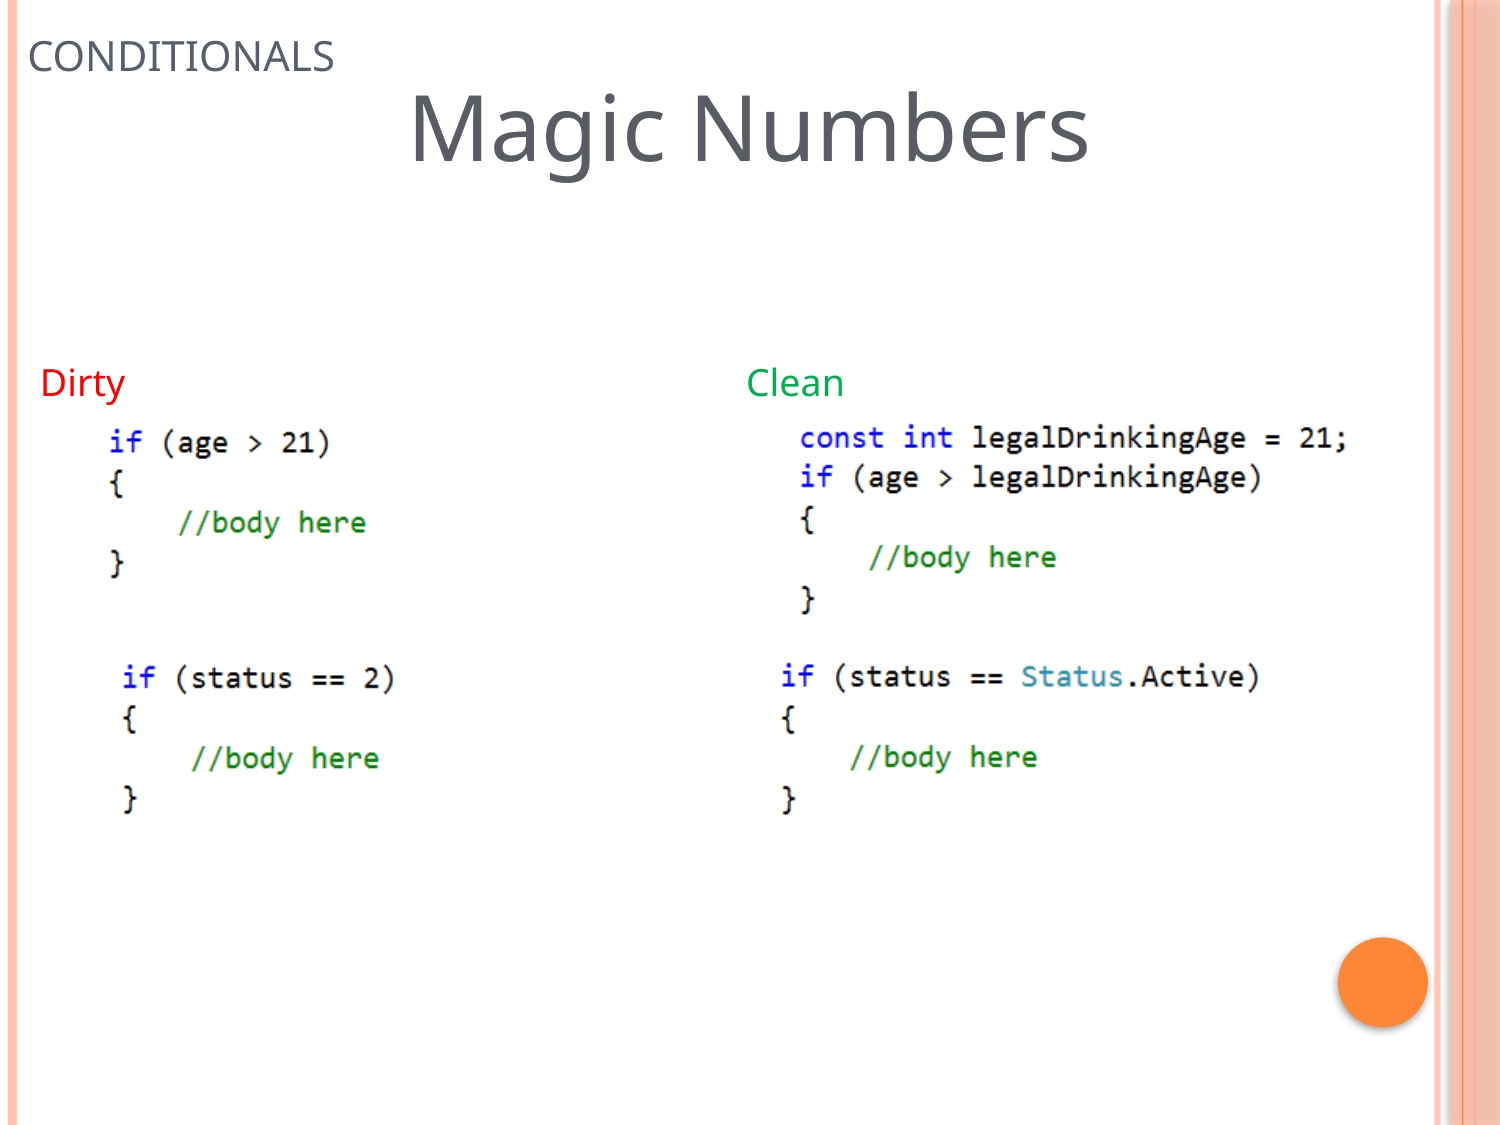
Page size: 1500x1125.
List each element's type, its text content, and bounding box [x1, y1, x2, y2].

picture [99, 415, 384, 592]
picture [774, 649, 1276, 821]
text_box Dirty [25, 351, 151, 412]
picture [109, 649, 407, 823]
list Magic Numbers [0, 62, 1500, 175]
text_box Clean [731, 351, 869, 412]
picture [793, 415, 1353, 625]
title Conditionals [12, 24, 1438, 62]
